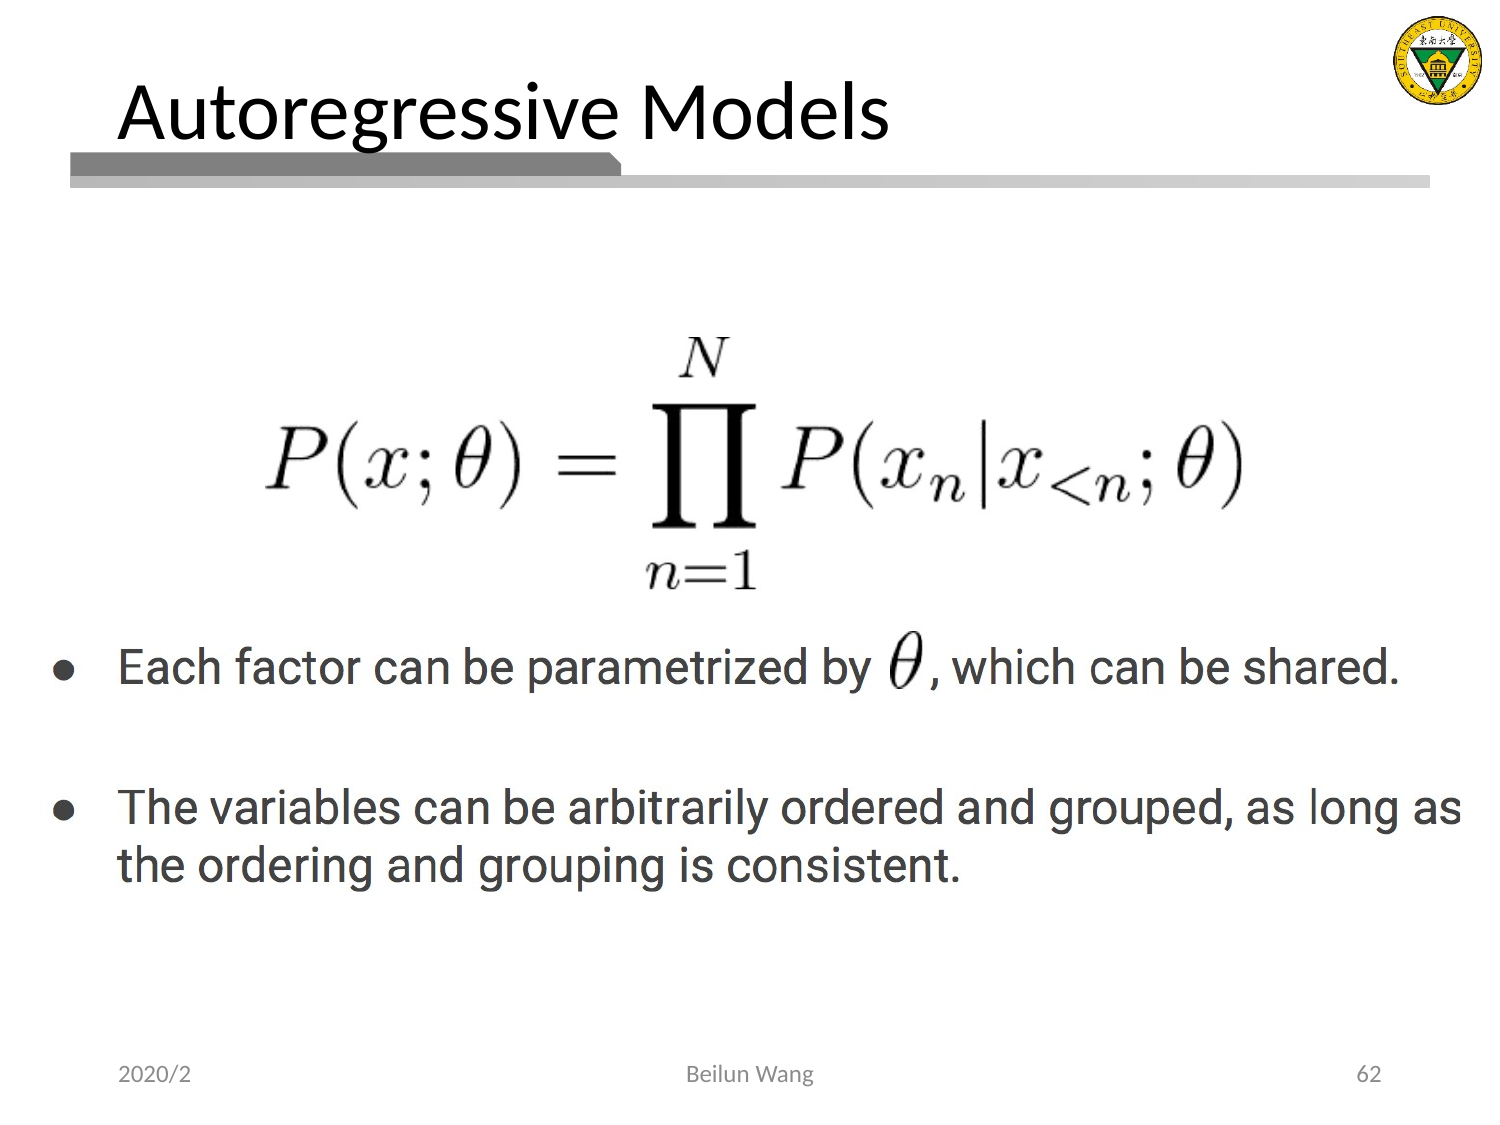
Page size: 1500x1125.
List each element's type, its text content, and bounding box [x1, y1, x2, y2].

title Autoregressive Models [103, 59, 1361, 156]
slide_number 2020/2 [103, 1042, 441, 1103]
slide_number 62 [1059, 1042, 1397, 1103]
text_box [39, 313, 1461, 892]
picture [1393, 16, 1482, 105]
footer Beilun Wang [496, 1042, 1004, 1103]
